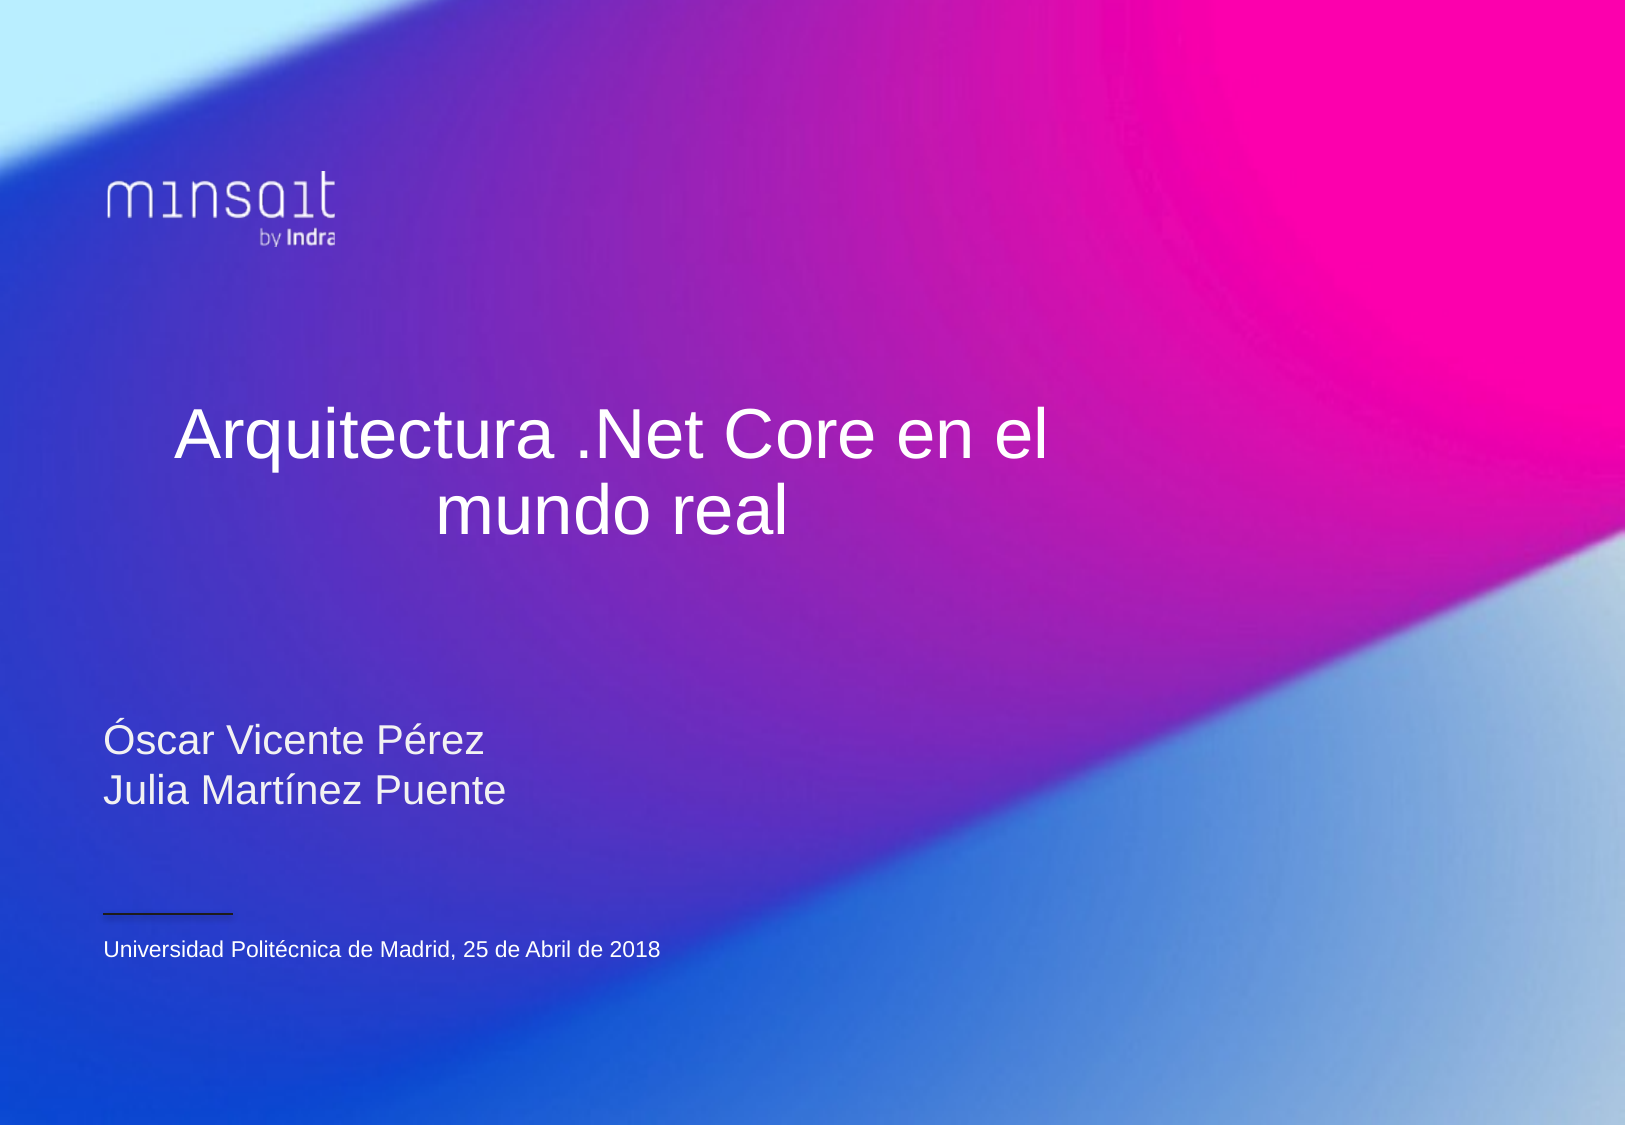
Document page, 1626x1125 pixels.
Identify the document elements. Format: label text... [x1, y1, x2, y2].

picture [0, 0, 1625, 1125]
subtitle Óscar Vicente Pérez Julia Martínez Puente [88, 705, 1207, 823]
title Arquitectura .Net Core en el mundo real [88, 389, 1137, 637]
list Universidad Politécnica de Madrid, 25 de Abril de 2018 [88, 926, 774, 986]
